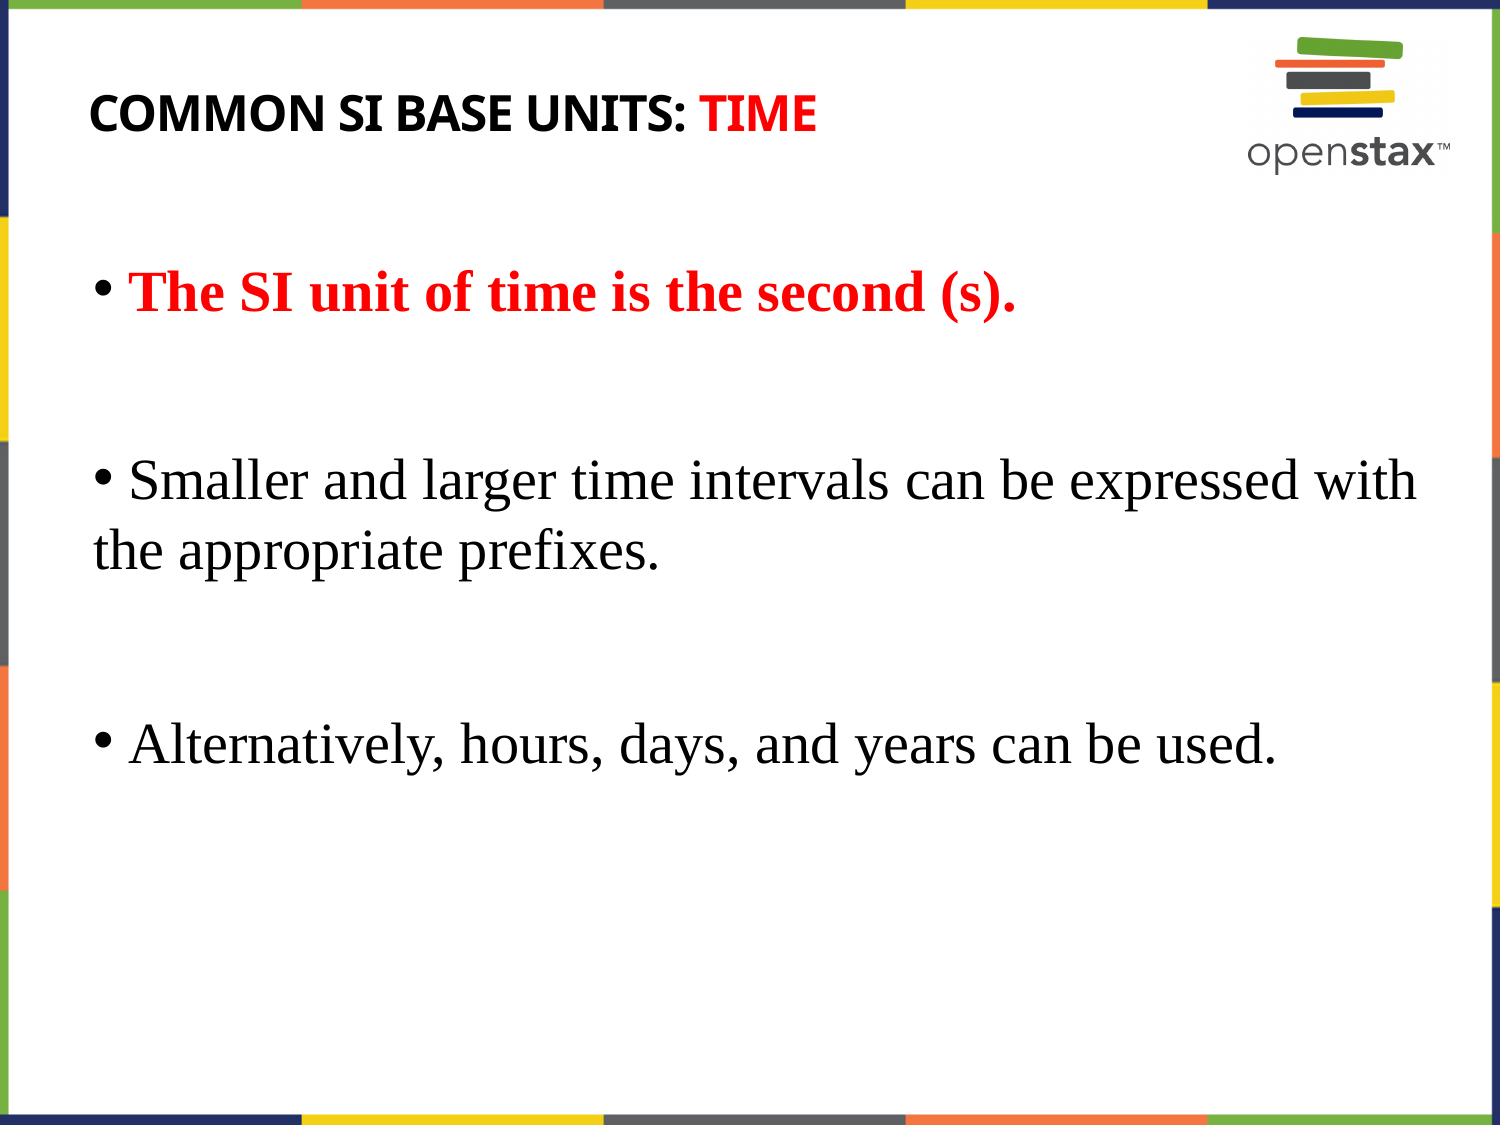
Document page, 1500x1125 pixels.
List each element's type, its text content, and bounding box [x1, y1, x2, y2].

title Common SI Base Units: Time [72, 0, 1423, 149]
picture [0, 0, 1500, 1125]
list The SI unit of time is the second (s). Smaller and larger time intervals can be expressed with the appropriate prefixes. Alternatively, hours, days, and years can be used. [78, 245, 1452, 1106]
